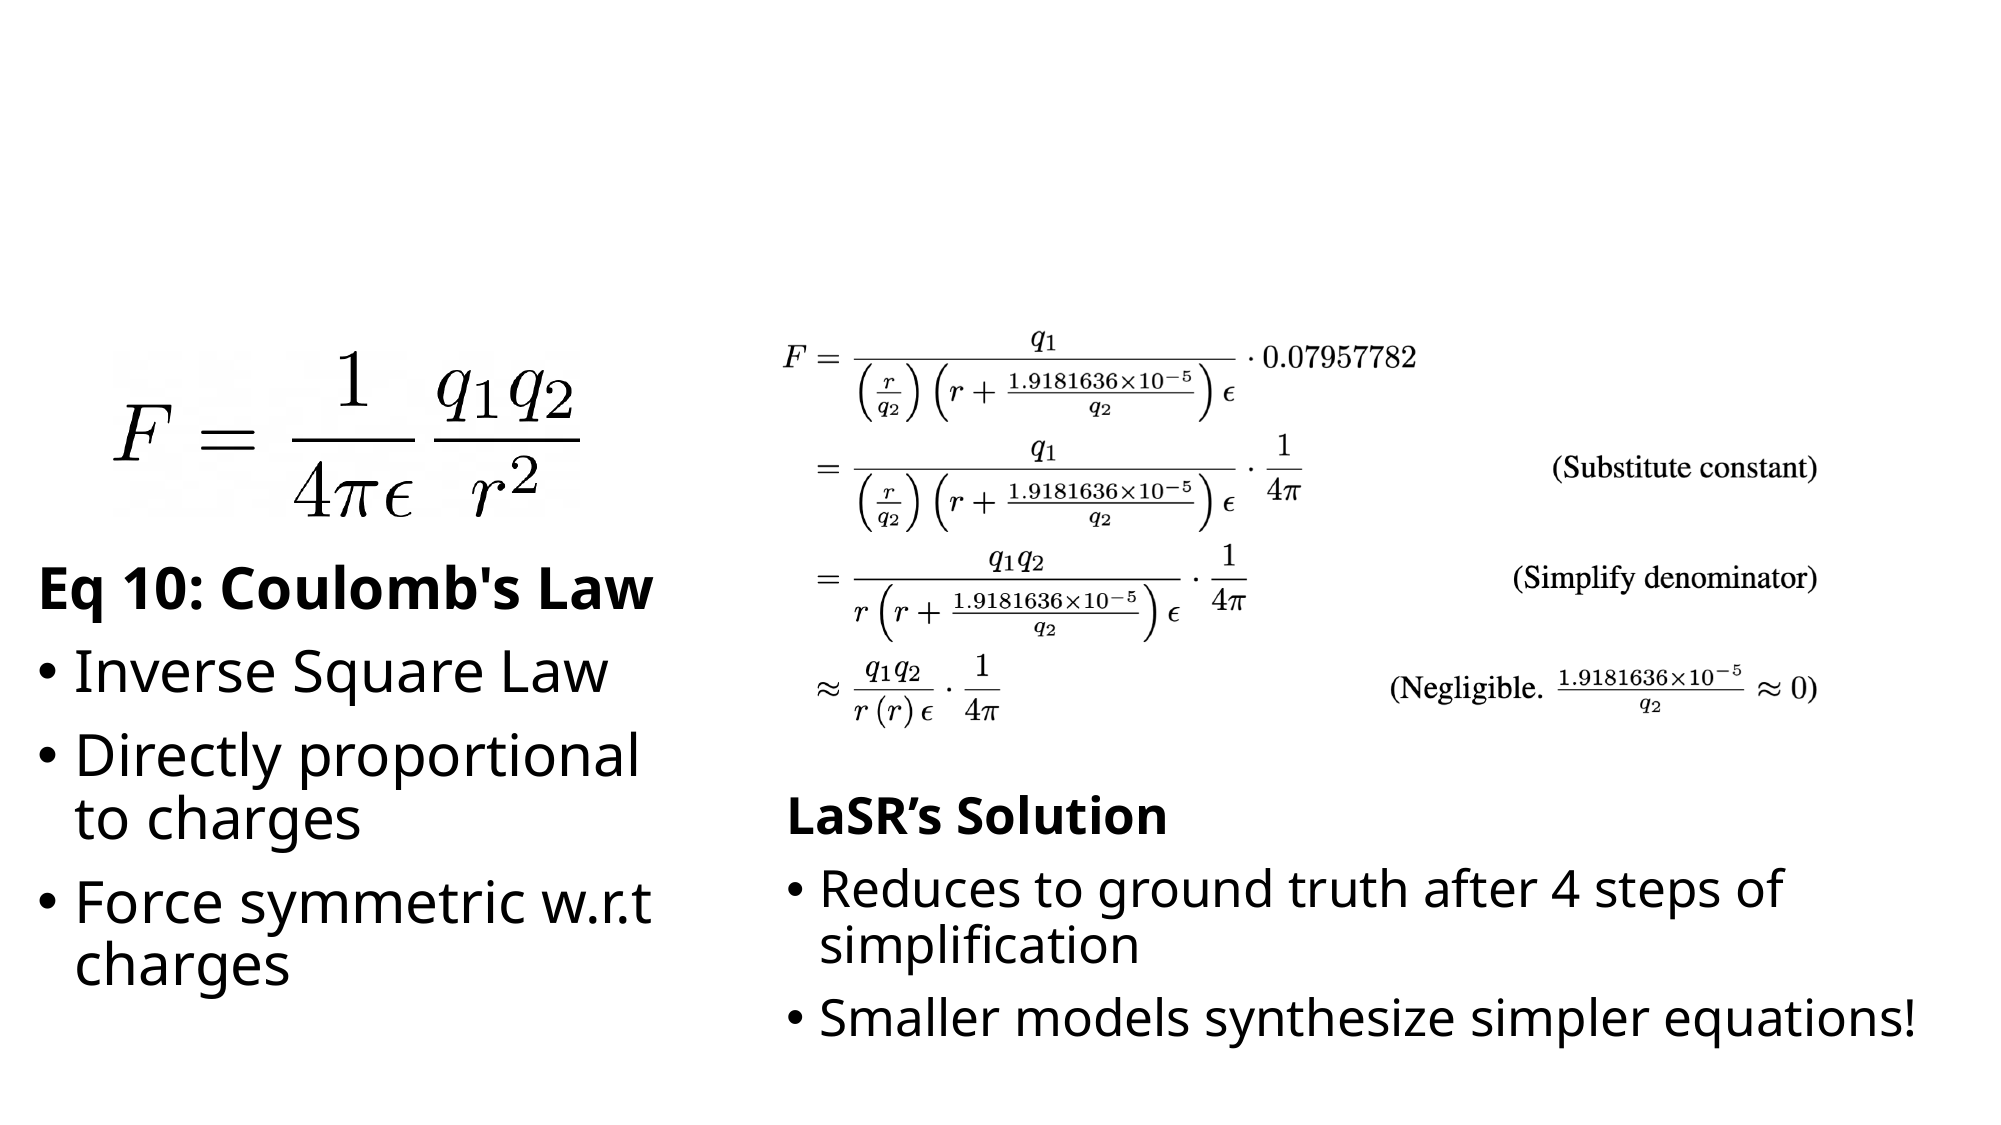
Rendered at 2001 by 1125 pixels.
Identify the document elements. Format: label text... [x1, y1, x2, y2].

picture [771, 290, 1823, 743]
list Eq 10: Coulomb's Law Inverse Square Law Directly proportional to charges Force symmetric w.r.t charges [22, 551, 671, 1014]
text_box LaSR’s Solution Reduces to ground truth after 4 steps of simplification Smaller models synthesize simpler equations! [771, 782, 1938, 1095]
picture [113, 351, 580, 517]
